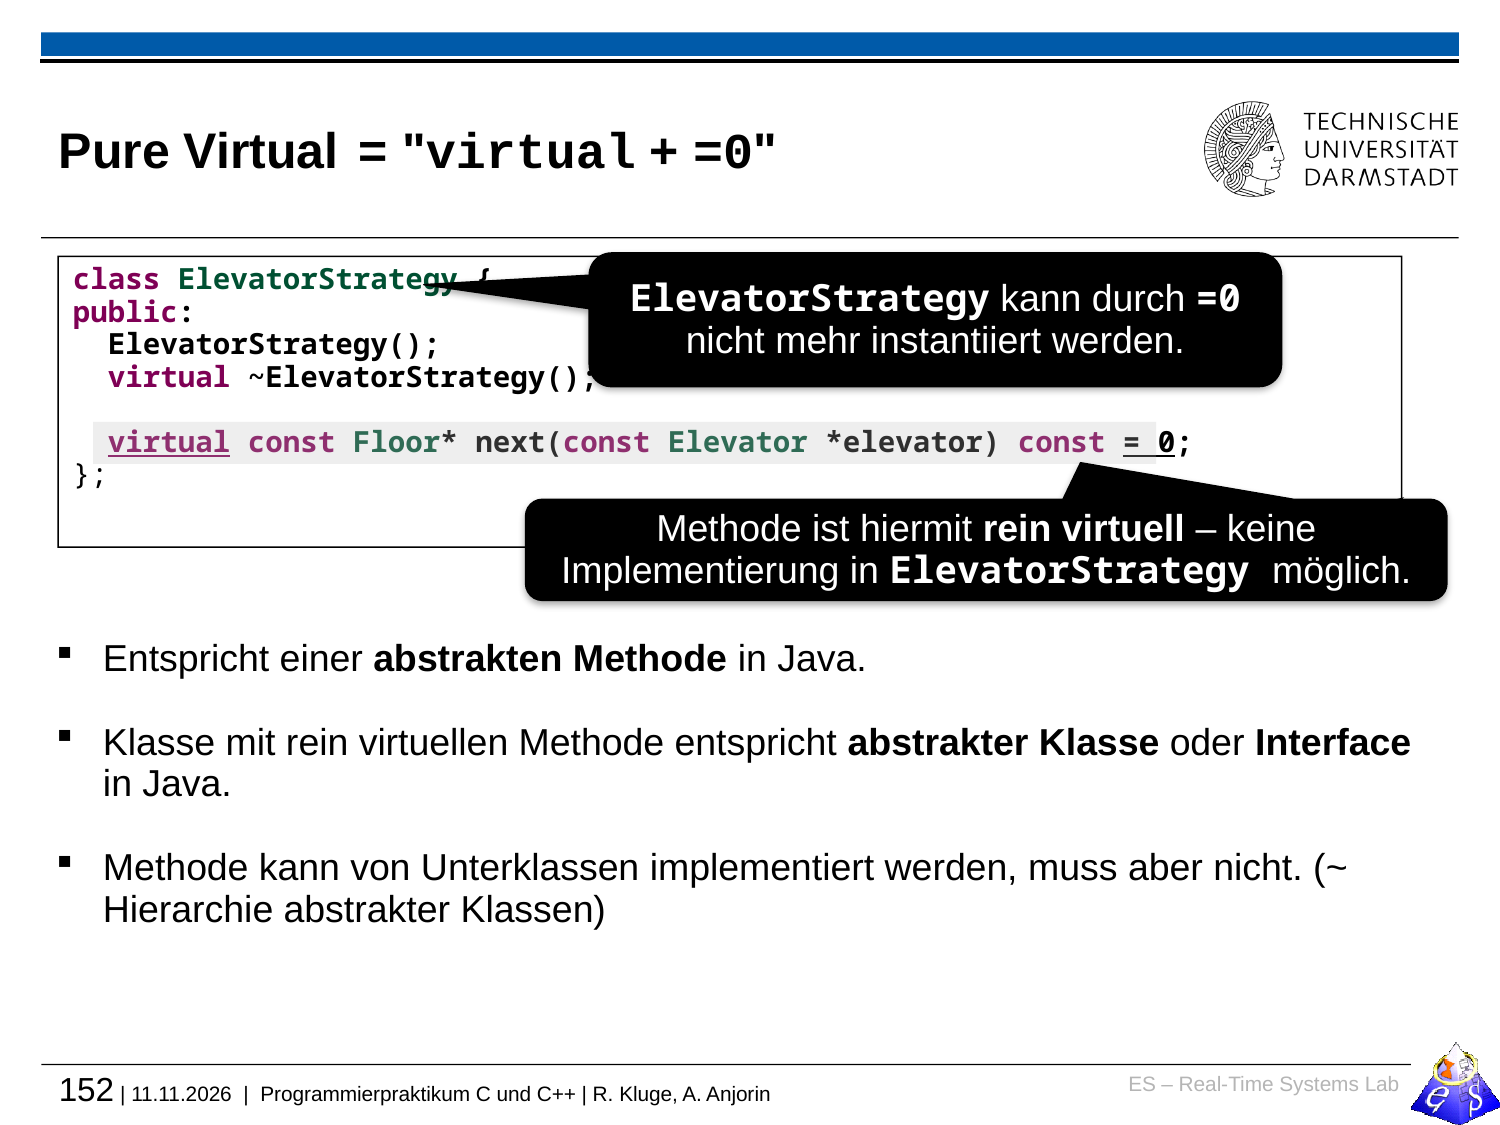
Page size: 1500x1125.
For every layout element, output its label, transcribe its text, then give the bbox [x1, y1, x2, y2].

title Pure Virtual = "virtual + =0" [58, 80, 1187, 218]
text_box Entspricht einer abstrakten Methode in Java. Klasse mit rein virtuellen Methode entspricht abstrakter Klasse oder Interface in Java. Methode kann von Unterklassen implementiert werden, muss aber nicht. (~ Hierarchie abstrakter Klassen) [41, 630, 1459, 938]
picture [1411, 1041, 1500, 1125]
text_box [93, 421, 1157, 464]
text_box #include <stdio.h> // For printf #include <unistd.h> // For sleep volatile int signal; void receiverThread(void) { signal = 0; // Set default state while(signal == 0); // Empty loop printf("Received signal!\n"); } void senderThread(void) { sleep(10000); signal = 1; } int main() { // Start receiverThread asynchronously // Start senderThread asynchronously // Wait for threadA and threadB to terminate } [426, 273, 1285, 393]
text_box ElevatorStrategy kann durch =0 nicht mehr instantiiert werden. [423, 252, 1283, 388]
picture [1187, 84, 1483, 214]
text_box Methode ist hiermit rein virtuell – keine Implementierung in ElevatorStrategy möglich. [524, 461, 1448, 602]
text_box class ElevatorStrategy { public: ElevatorStrategy(); virtual ~ElevatorStrategy(); virtual const Floor* next(const Elevator *elevator) const = 0; }; [58, 256, 1402, 548]
